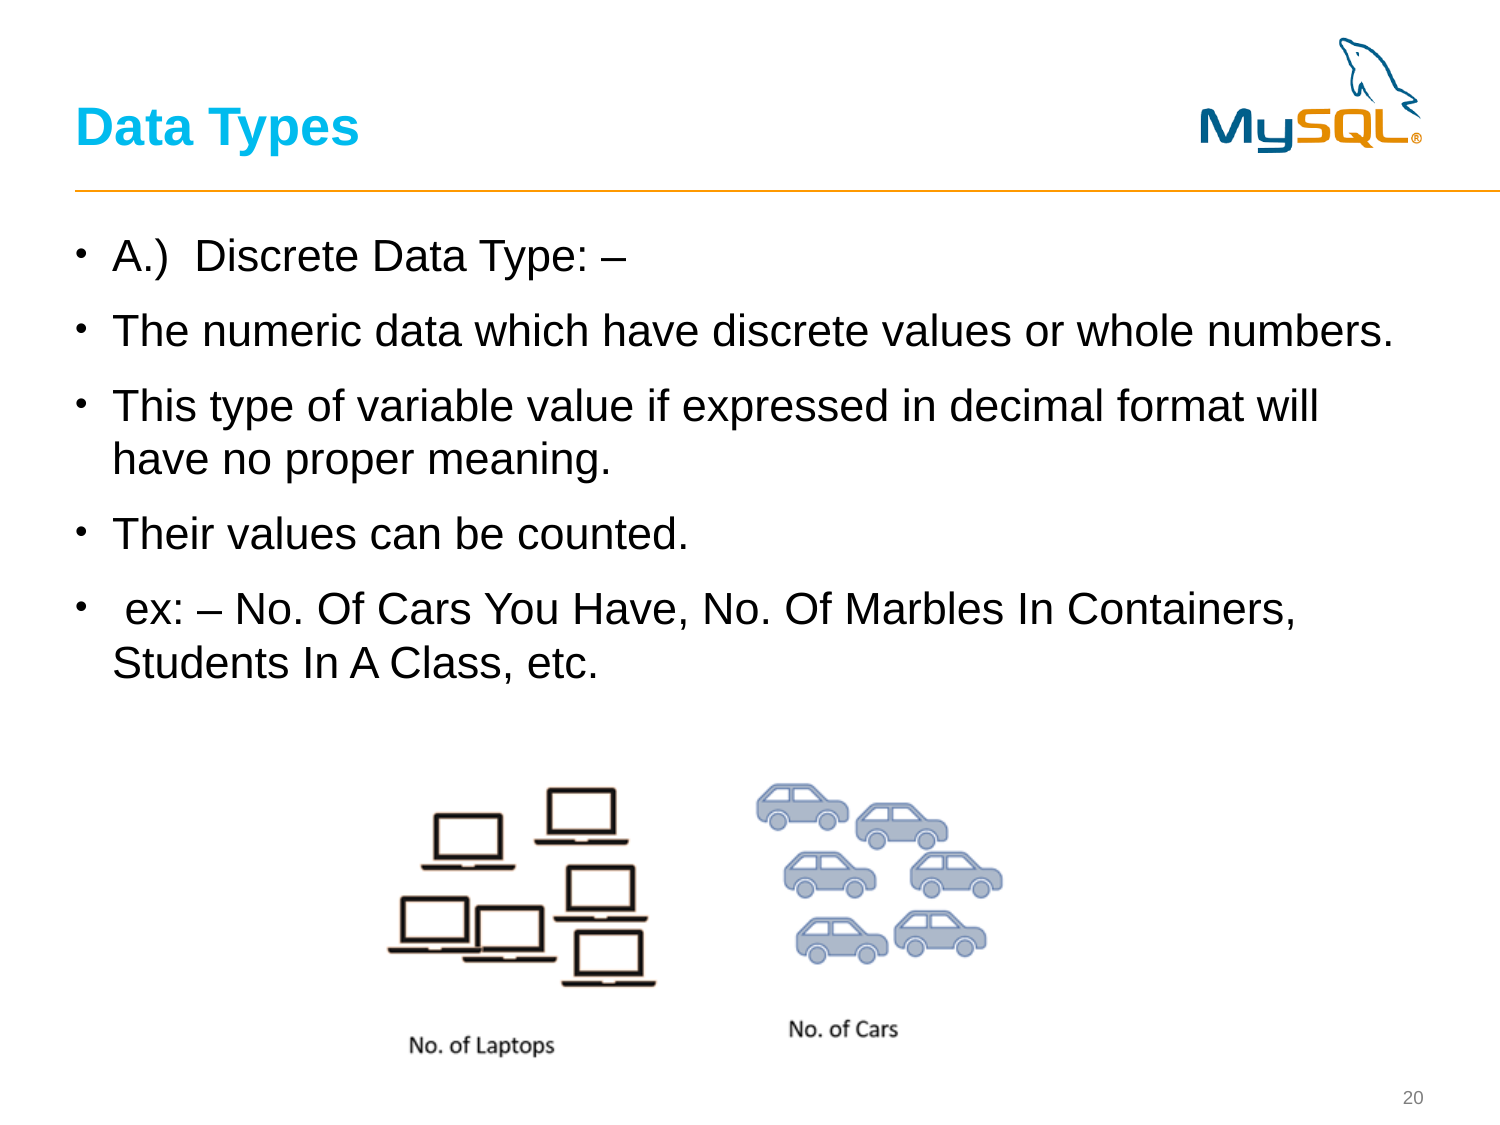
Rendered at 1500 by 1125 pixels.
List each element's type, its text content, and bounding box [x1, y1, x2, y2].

picture [324, 686, 1088, 1098]
list A.) Discrete Data Type: – The numeric data which have discrete values or whole numbers. This type of variable value if expressed in decimal format will have no proper meaning. Their values can be counted. ex: – No. Of Cars You Have, No. Of Marbles In Containers, Students In A Class, etc. [75, 226, 1425, 696]
title Data Types [75, 27, 1422, 157]
